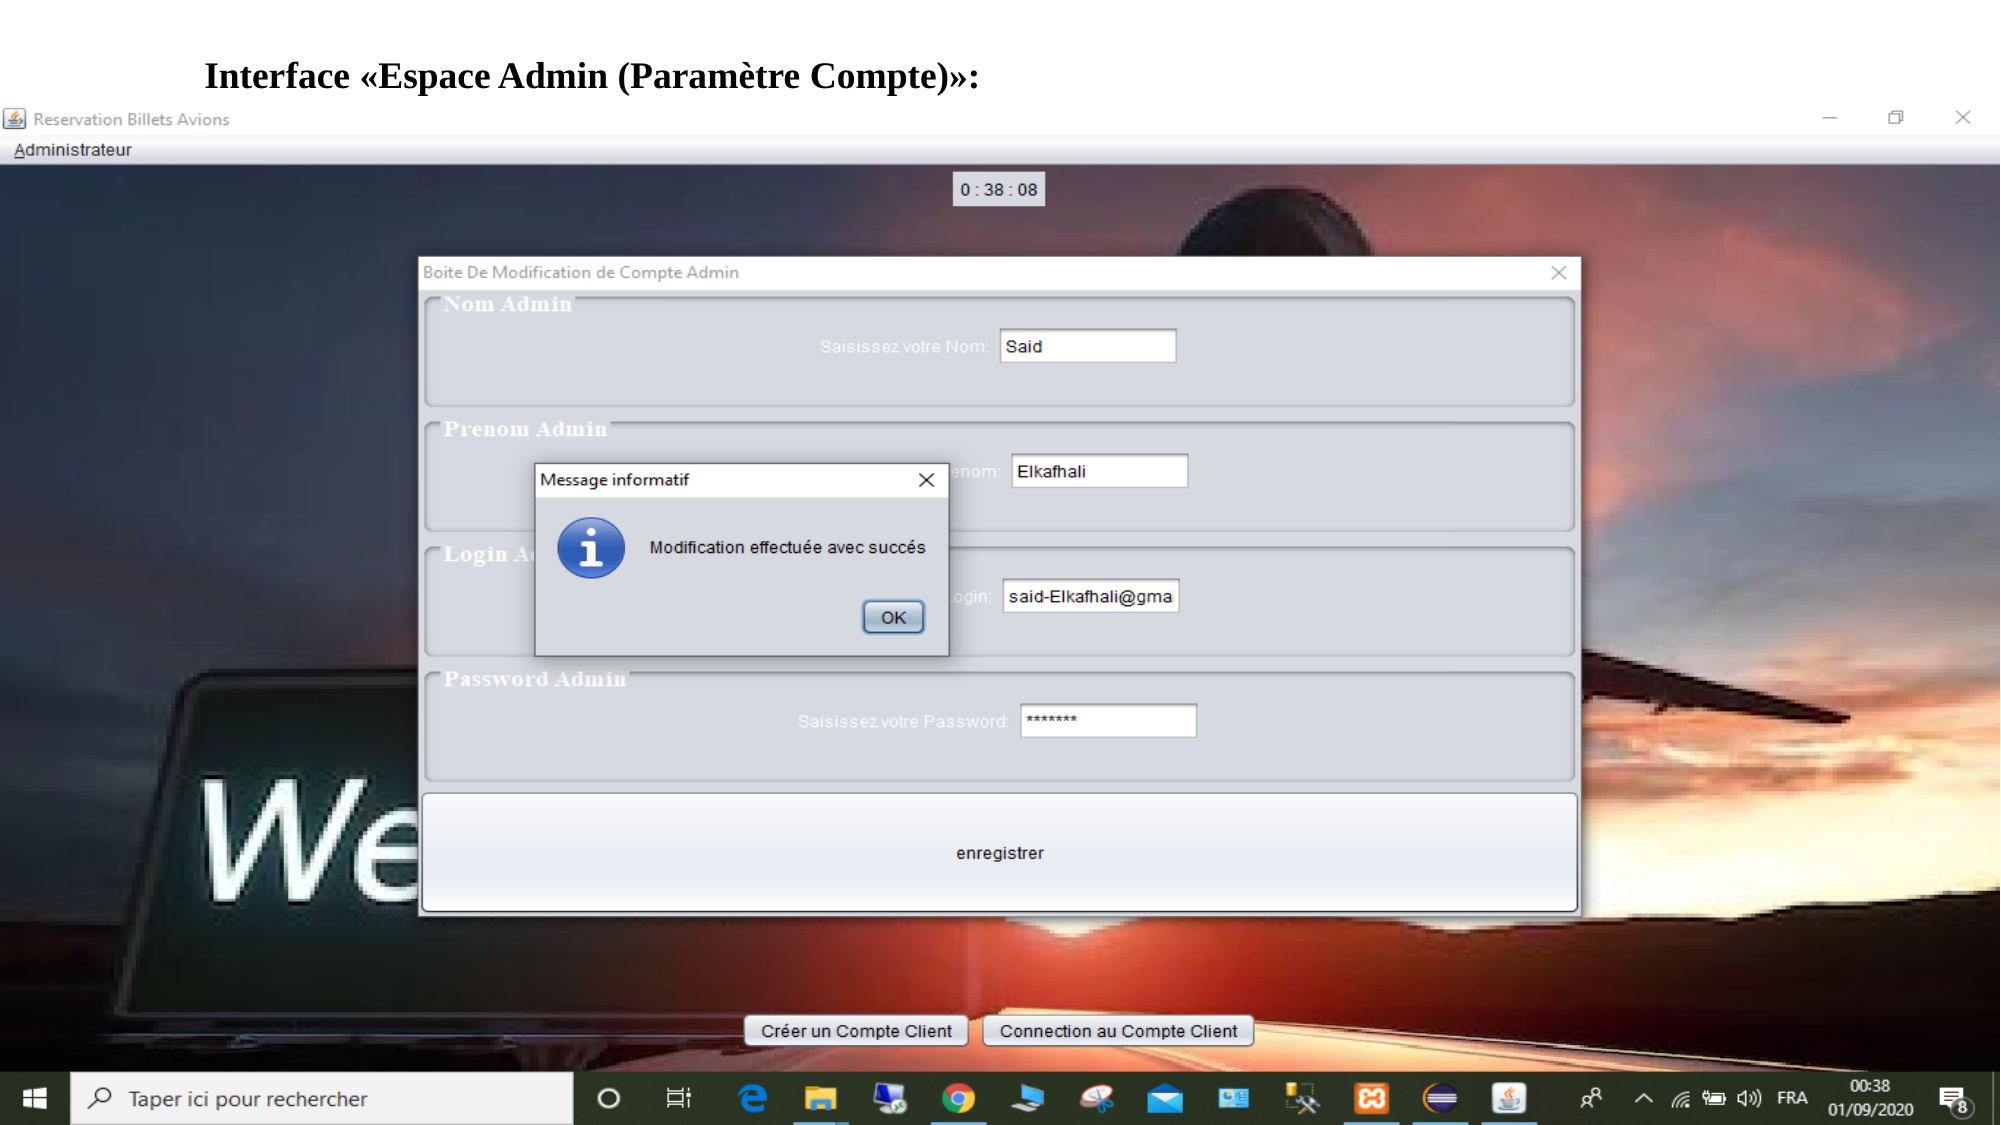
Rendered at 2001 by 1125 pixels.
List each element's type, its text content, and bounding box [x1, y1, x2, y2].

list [0, 104, 2000, 1125]
text_box Interface «Espace Admin (Paramètre Compte)»: [189, 43, 997, 104]
